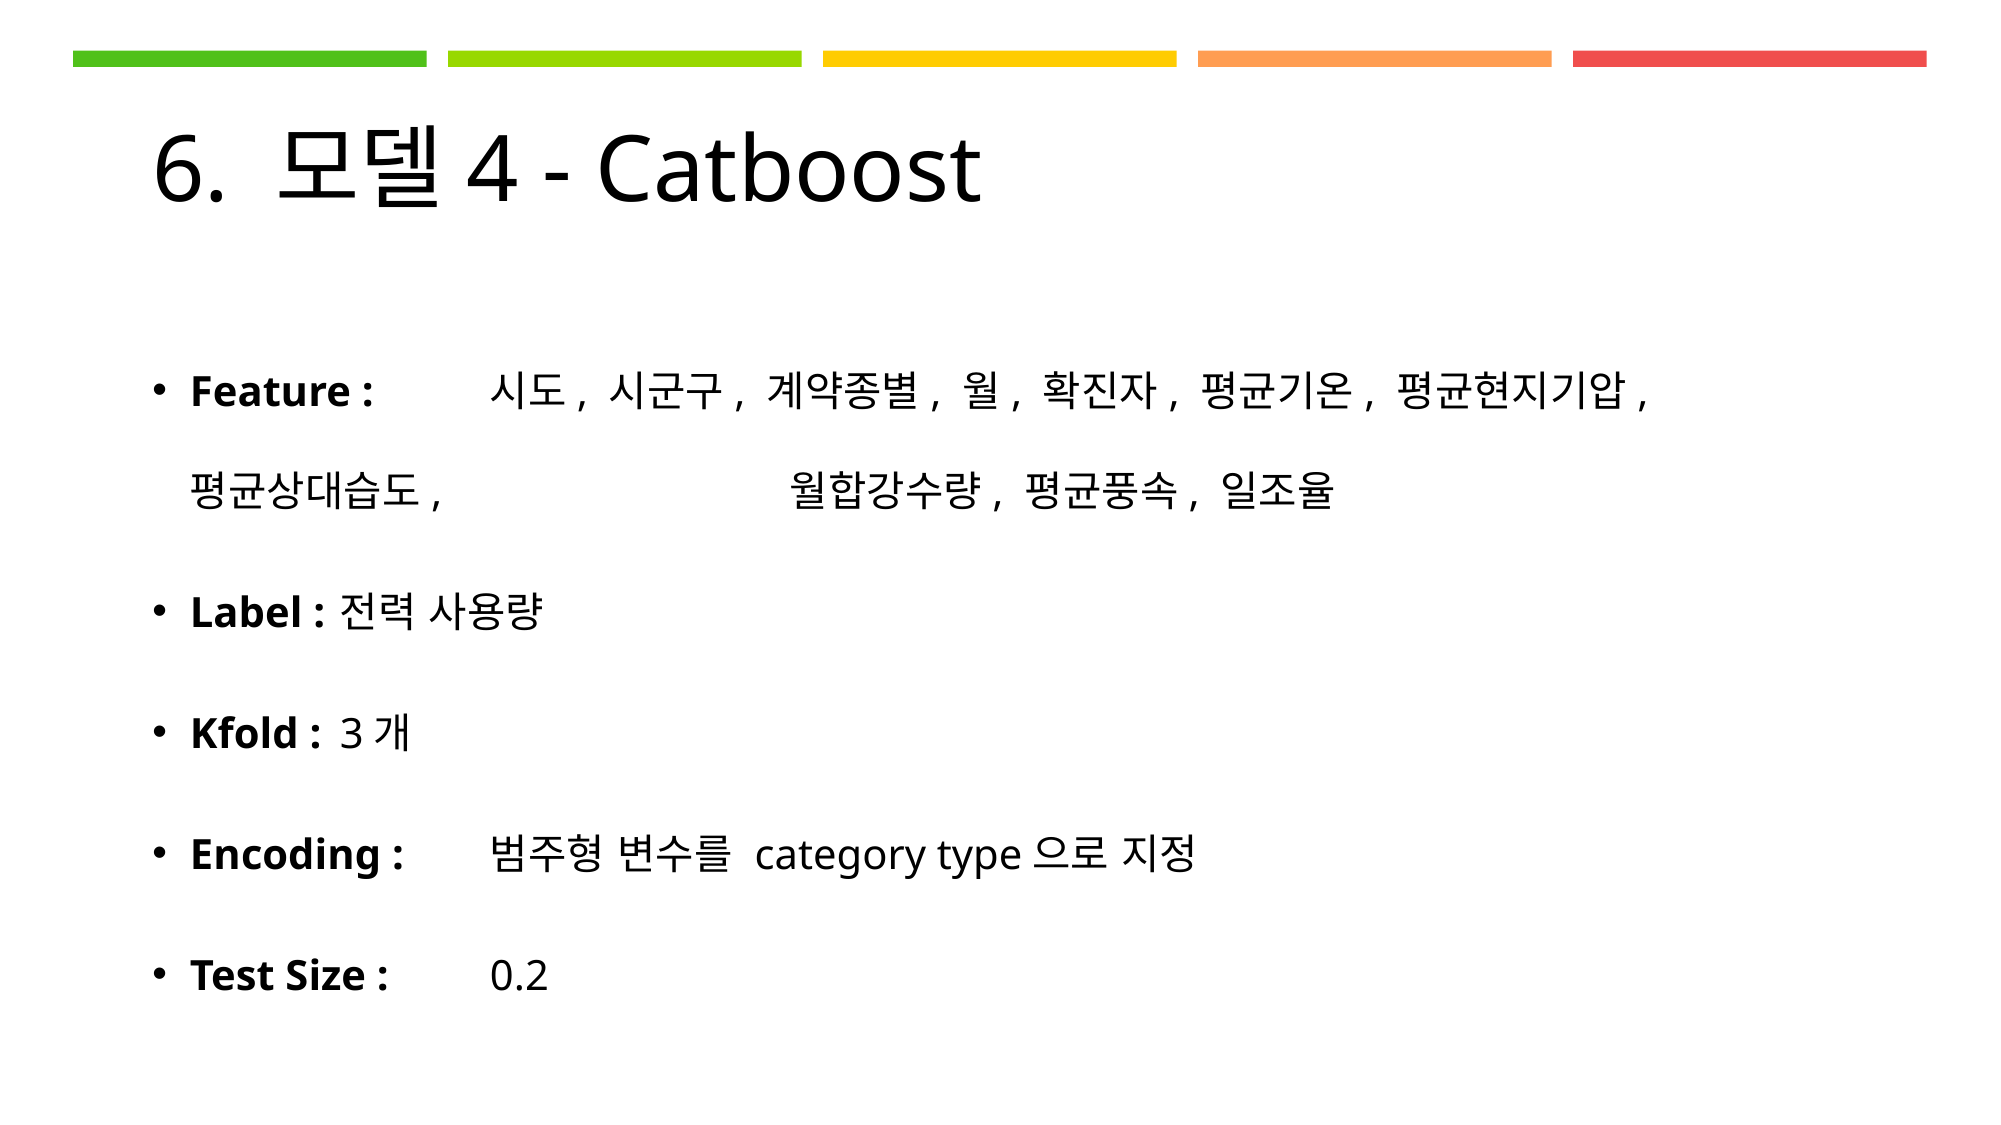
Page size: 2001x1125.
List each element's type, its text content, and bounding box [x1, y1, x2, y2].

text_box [73, 50, 1927, 67]
list Feature : 시도, 시군구, 계약종별, 월, 확진자, 평균기온, 평균현지기압, 평균상대습도, 월합강수량, 평균풍속, 일조율 Label : 전력 사용량 Kfold : 3개 Encoding : 범주형 변수를 category type으로 지정 Test Size : 0.2 [137, 299, 1863, 1014]
title 6. 모델4 - Catboost [137, 67, 1863, 278]
